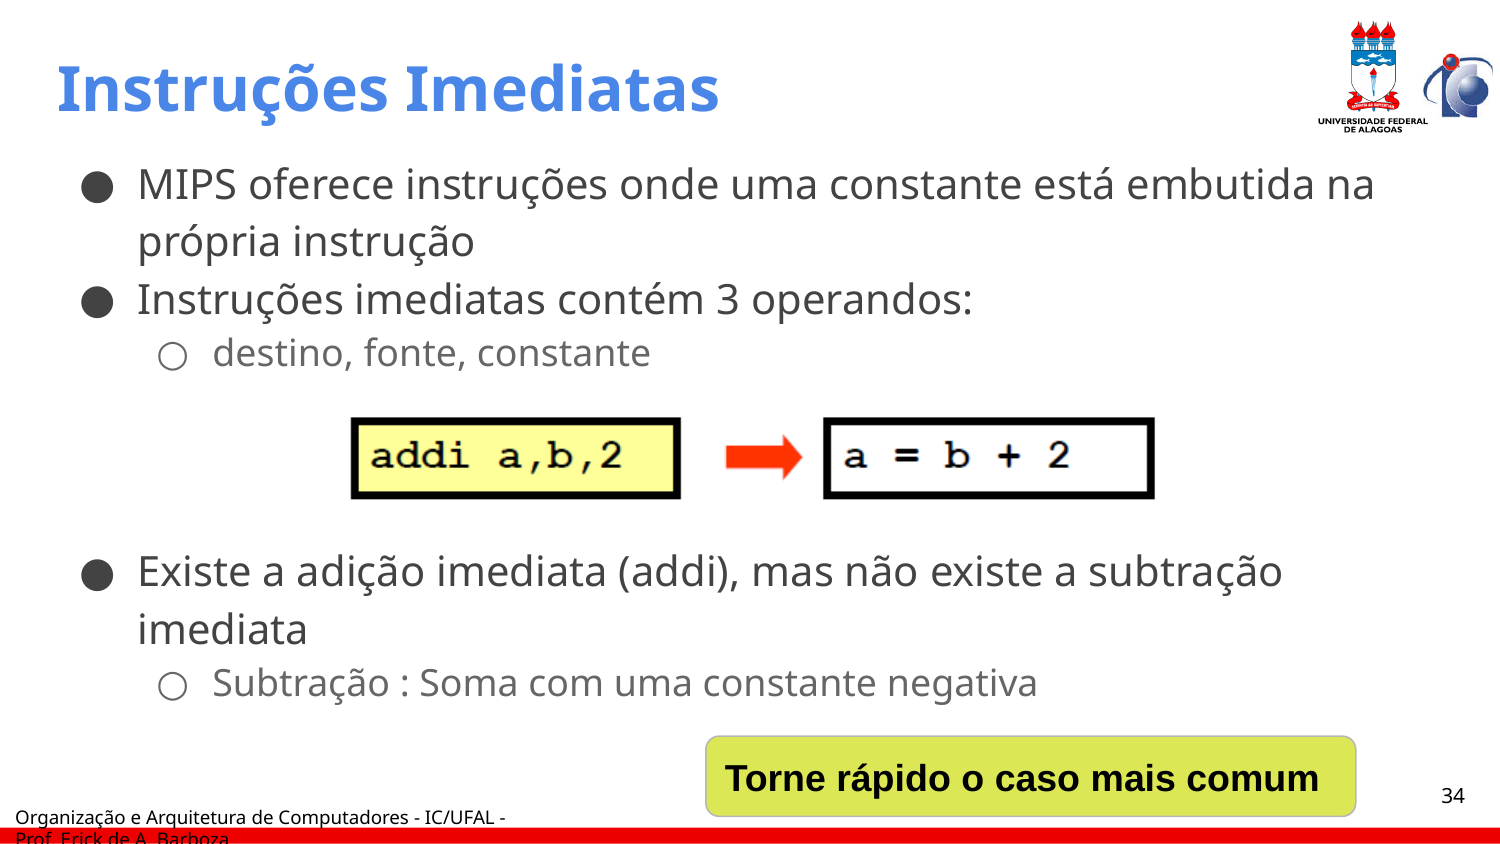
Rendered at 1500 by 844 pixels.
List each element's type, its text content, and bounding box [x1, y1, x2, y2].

list MIPS oferece instruções onde uma constante está embutida na própria instrução Instruções imediatas contém 3 operandos: destino, fonte, constante [47, 134, 1453, 395]
picture [334, 404, 1166, 509]
title Instruções Imediatas [42, 34, 1327, 125]
text_box Torne rápido o caso mais comum [705, 736, 1356, 817]
picture [1316, 18, 1493, 134]
list Existe a adição imediata (addi), mas não existe a subtração imediata Subtração : Soma com uma constante negativa [47, 522, 1453, 783]
slide_number ‹#› [1389, 764, 1480, 830]
